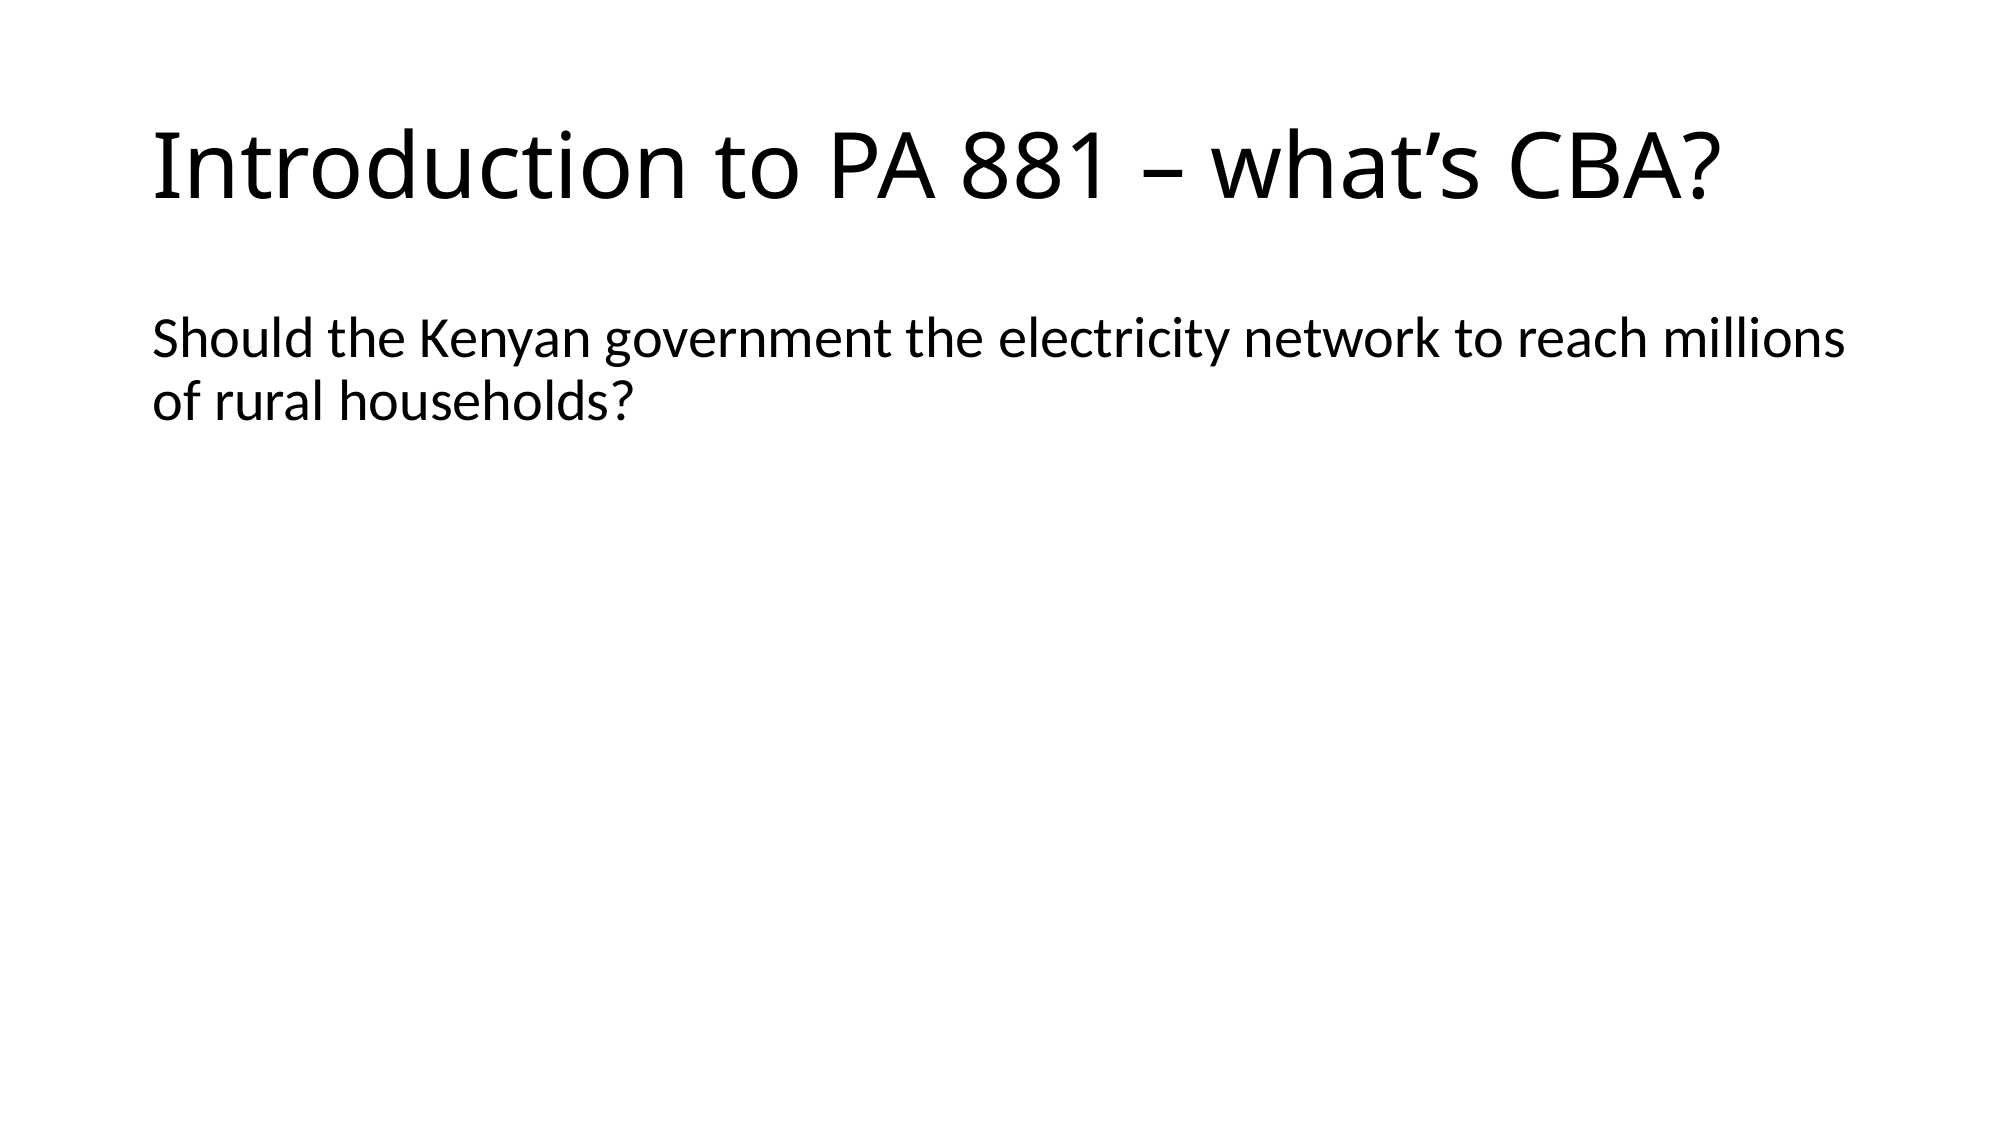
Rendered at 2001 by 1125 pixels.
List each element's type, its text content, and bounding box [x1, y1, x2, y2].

list Should the Kenyan government the electricity network to reach millions of rural households? [137, 299, 1863, 1014]
title Introduction to PA 881 – what’s CBA? [137, 59, 1863, 278]
